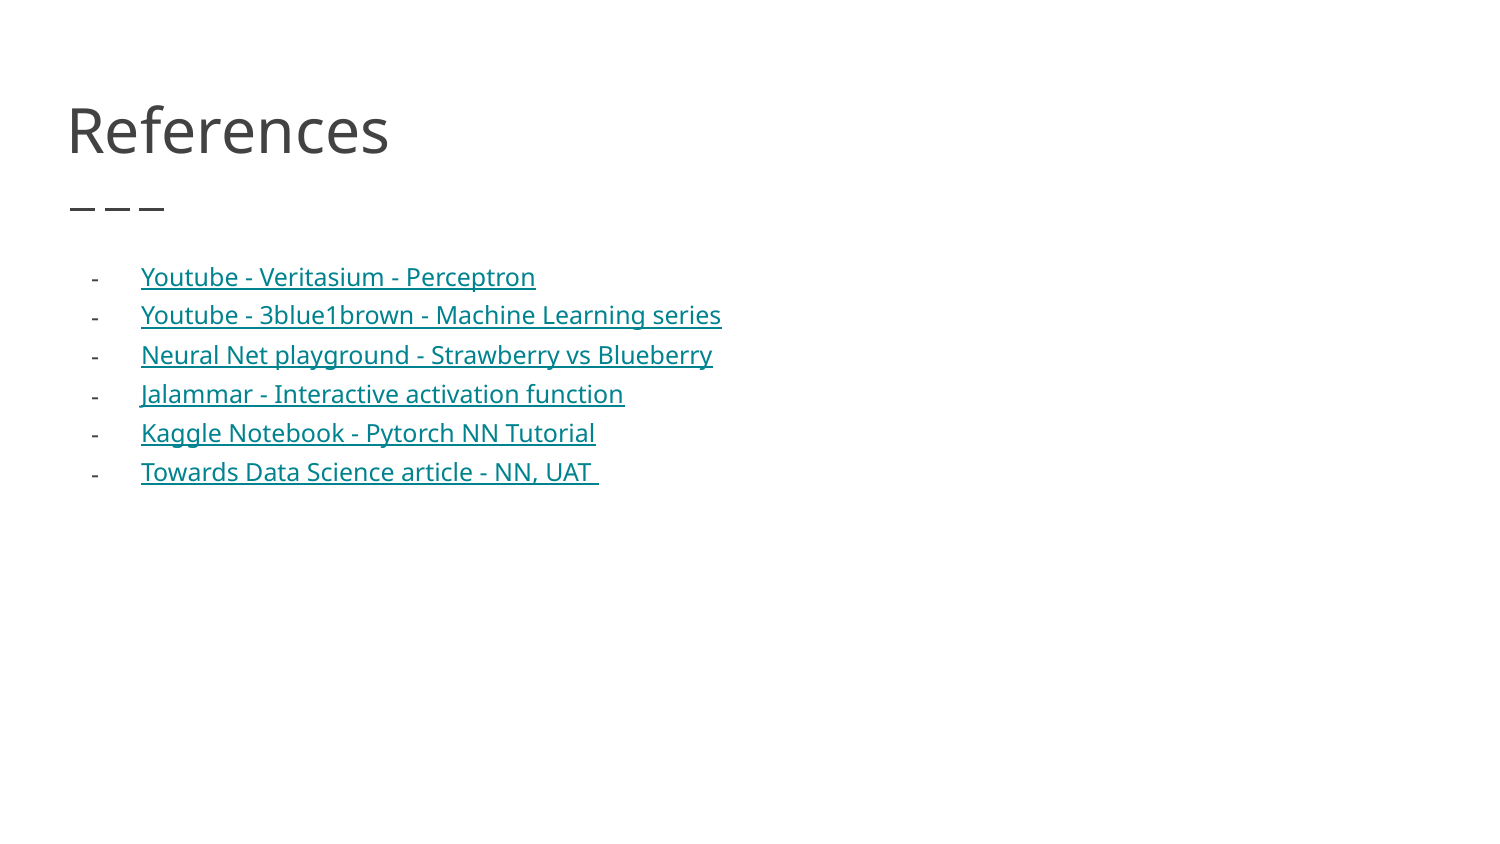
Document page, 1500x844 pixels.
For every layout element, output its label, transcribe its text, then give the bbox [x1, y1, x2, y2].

list Youtube - Veritasium - Perceptron Youtube - 3blue1brown - Machine Learning series Neural Net playground - Strawberry vs Blueberry Jalammar - Interactive activation function Kaggle Notebook - Pytorch NN Tutorial Towards Data Science article - NN, UAT [51, 240, 1449, 750]
title References [51, 61, 1449, 182]
